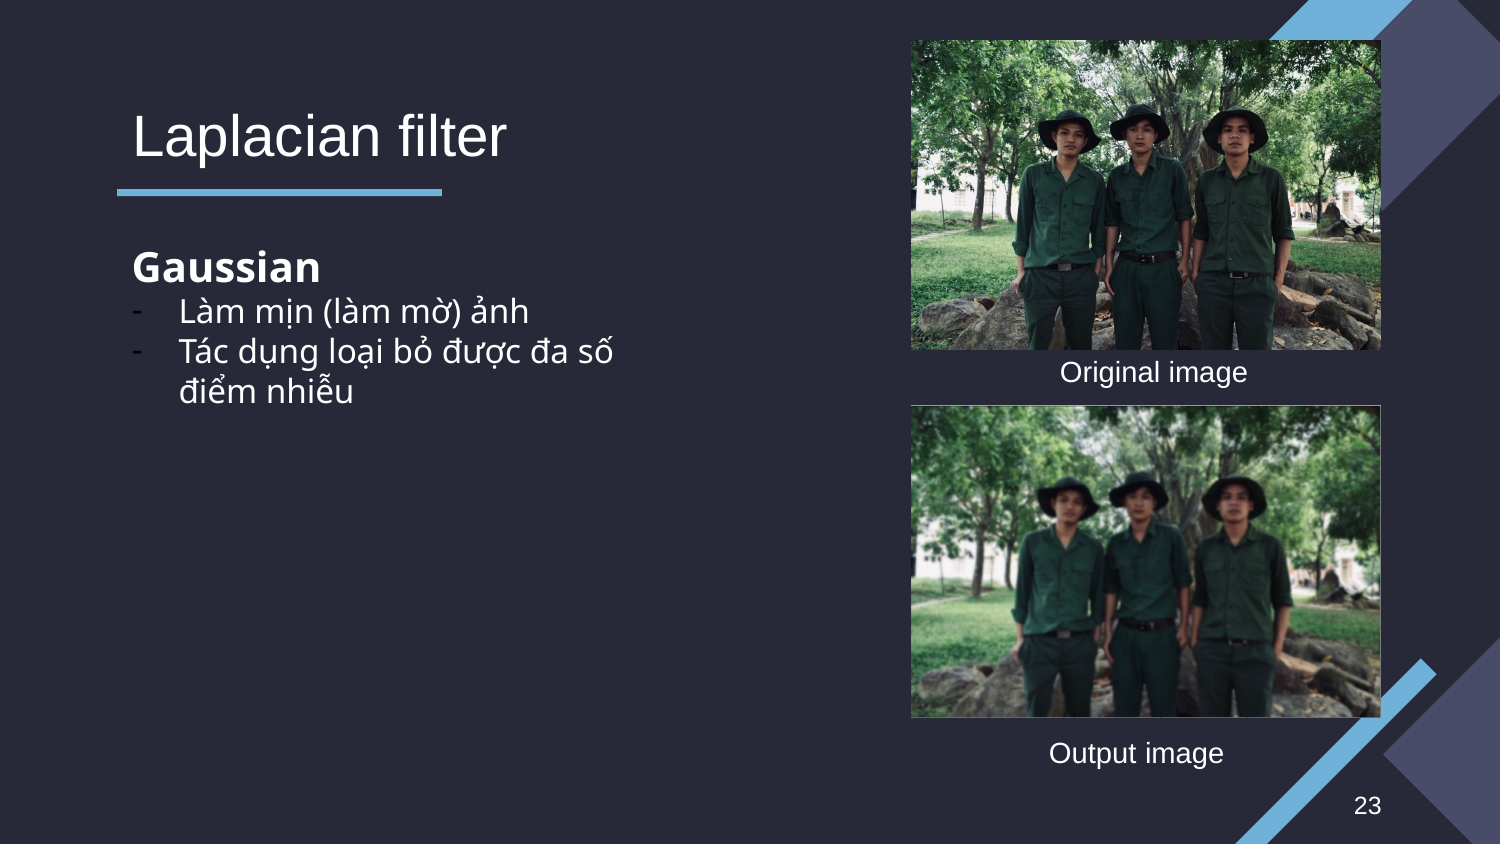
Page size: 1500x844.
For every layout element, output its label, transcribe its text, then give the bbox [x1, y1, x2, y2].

text_box [117, 189, 442, 197]
picture [910, 40, 1382, 350]
text_box Output image [1034, 727, 1240, 777]
title Laplacian filter [116, 88, 905, 177]
slide_number 23 [1059, 782, 1397, 828]
text_box Original image [1045, 358, 1264, 396]
picture [910, 405, 1382, 718]
text_box Gaussian Làm mịn (làm mờ) ảnh Tác dụng loại bỏ được đa số điểm nhiễu [116, 233, 712, 468]
